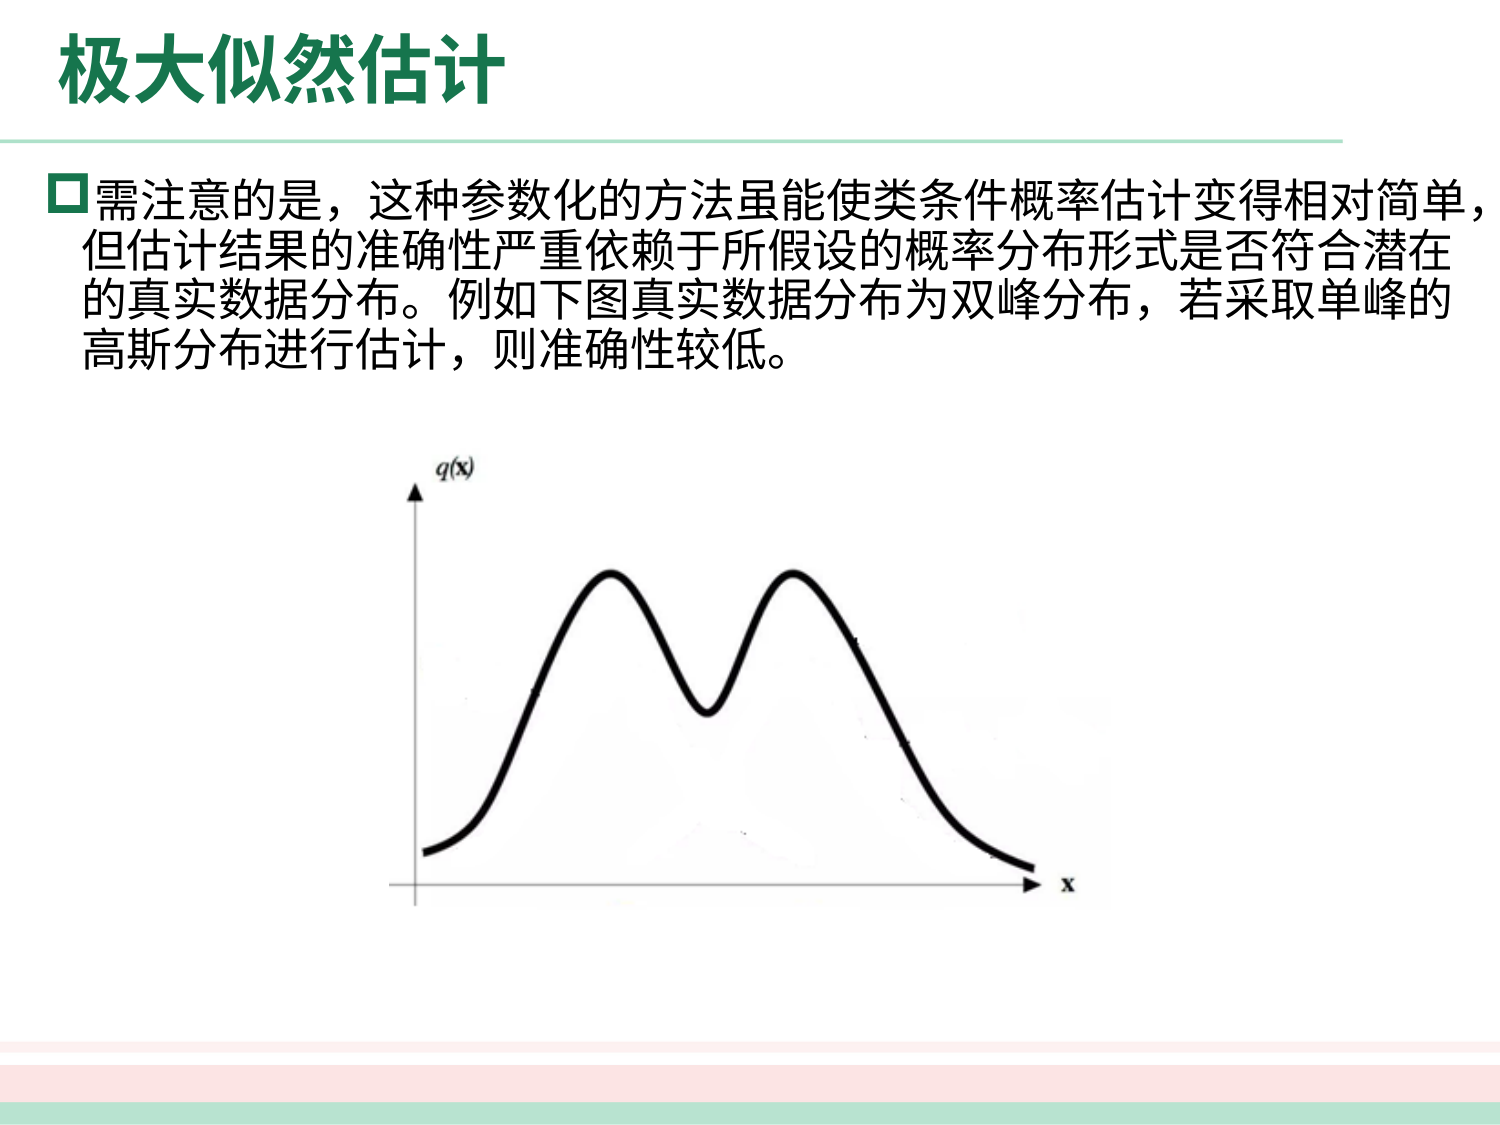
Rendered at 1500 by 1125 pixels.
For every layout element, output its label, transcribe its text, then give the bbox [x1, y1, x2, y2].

picture [389, 448, 1111, 910]
title 极大似然估计 [42, 8, 1223, 138]
list 需注意的是，这种参数化的方法虽能使类条件概率估计变得相对简单，但估计结果的准确性严重依赖于所假设的概率分布形式是否符合潜在的真实数据分布。例如下图真实数据分布为双峰分布，若采取单峰的高斯分布进行估计，则准确性较低。 [28, 170, 1500, 1024]
picture [0, 0, 1500, 1125]
